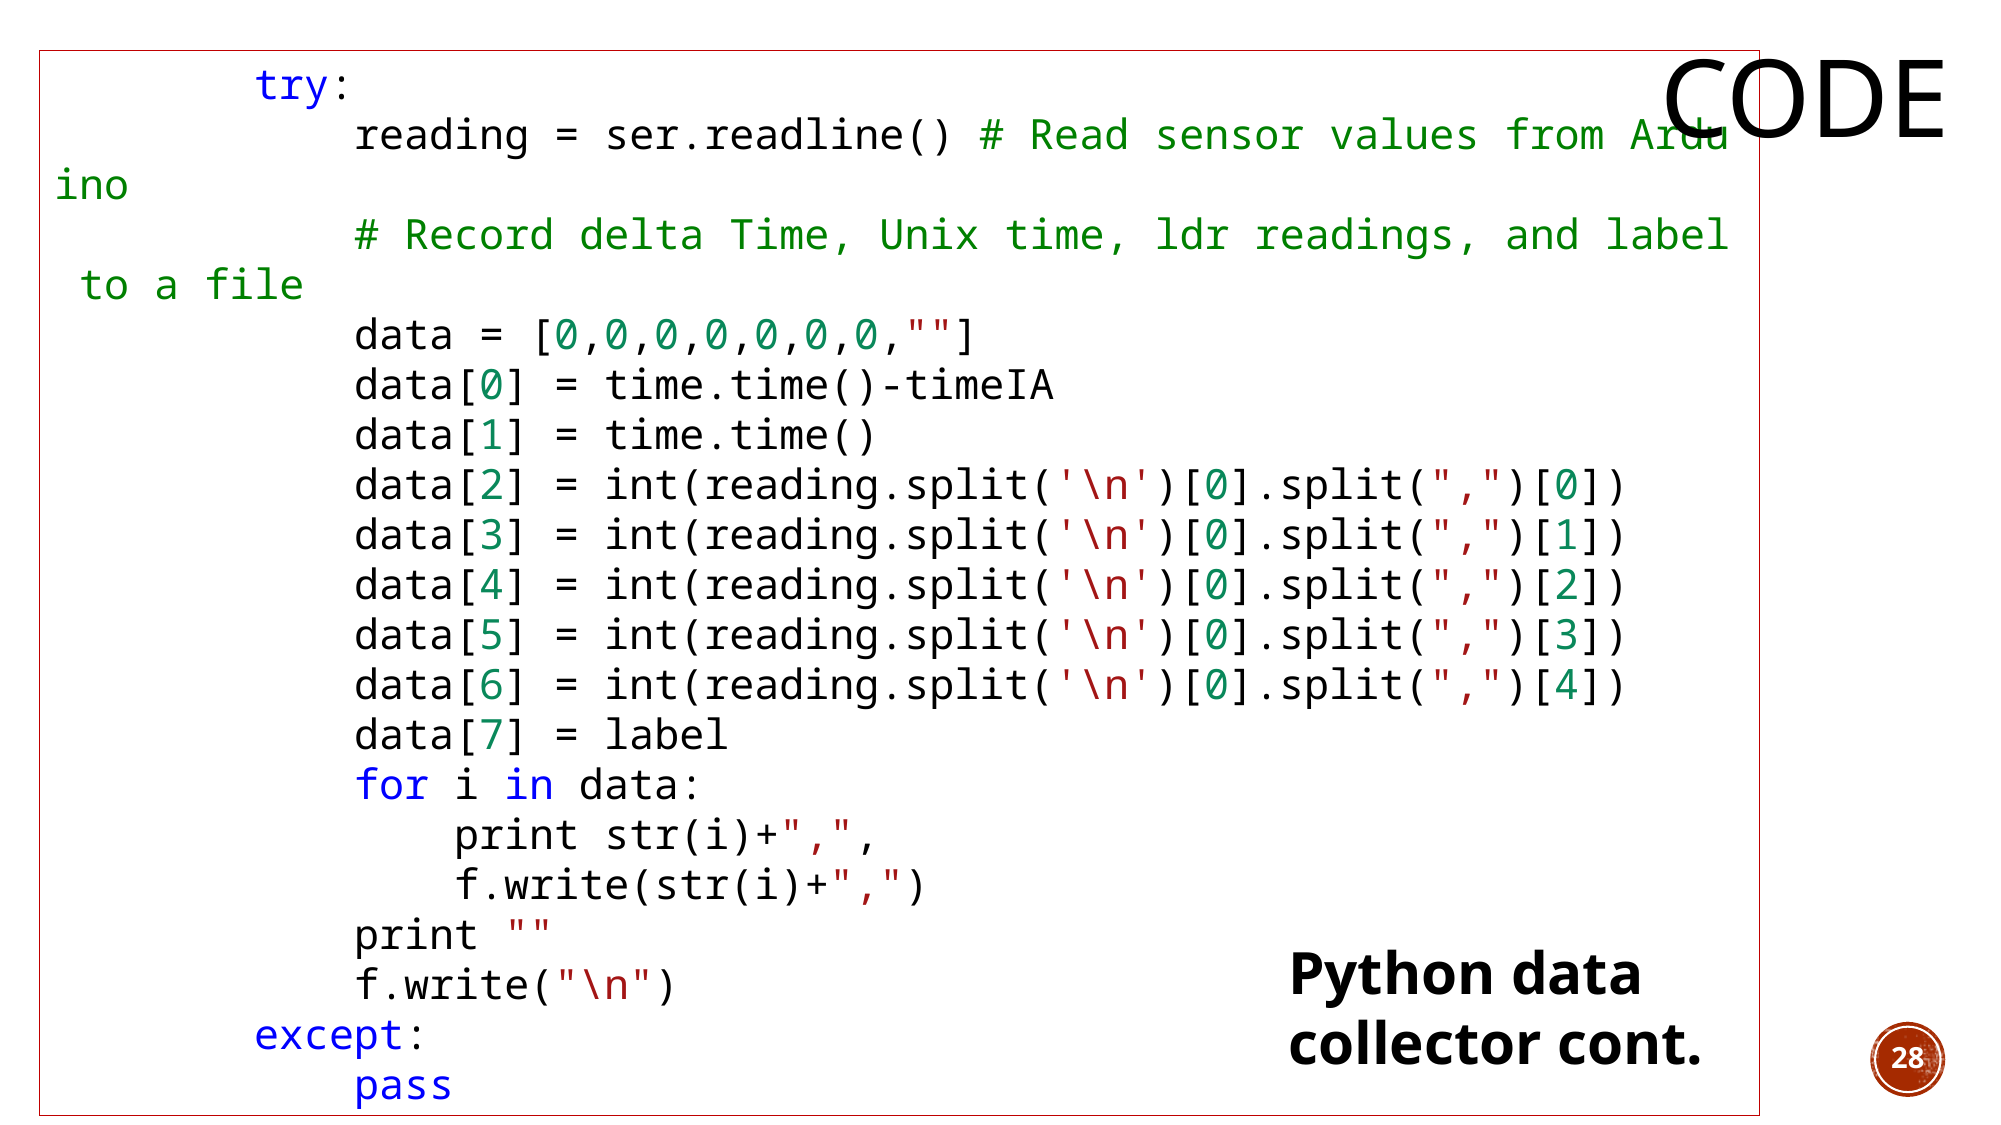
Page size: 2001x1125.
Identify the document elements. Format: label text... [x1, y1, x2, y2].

slide_number 28 [1855, 1028, 1961, 1089]
title code [1373, 36, 1965, 169]
text_box Python data collector cont. [1273, 928, 1720, 1084]
text_box try: reading = ser.readline() # Read sensor values from Arduino # Record delta Time, Unix time, ldr readings, and label to a file data = [0,0,0,0,0,0,0,""] data[0] = time.time()-timeIA data[1] = time.time() data[2] = int(reading.split('\n')[0].split(",")[0]) data[3] = int(reading.split('\n')[0].split(",")[1]) data[4] = int(reading.split('\n')[0].split(",")[2]) data[5] = int(reading.split('\n')[0].split(",")[3]) data[6] = int(reading.split('\n')[0].split(",")[4]) data[7] = label for i in data: print str(i)+",", f.write(str(i)+",") print "" f.write("\n") except: pass [39, 50, 1760, 1116]
